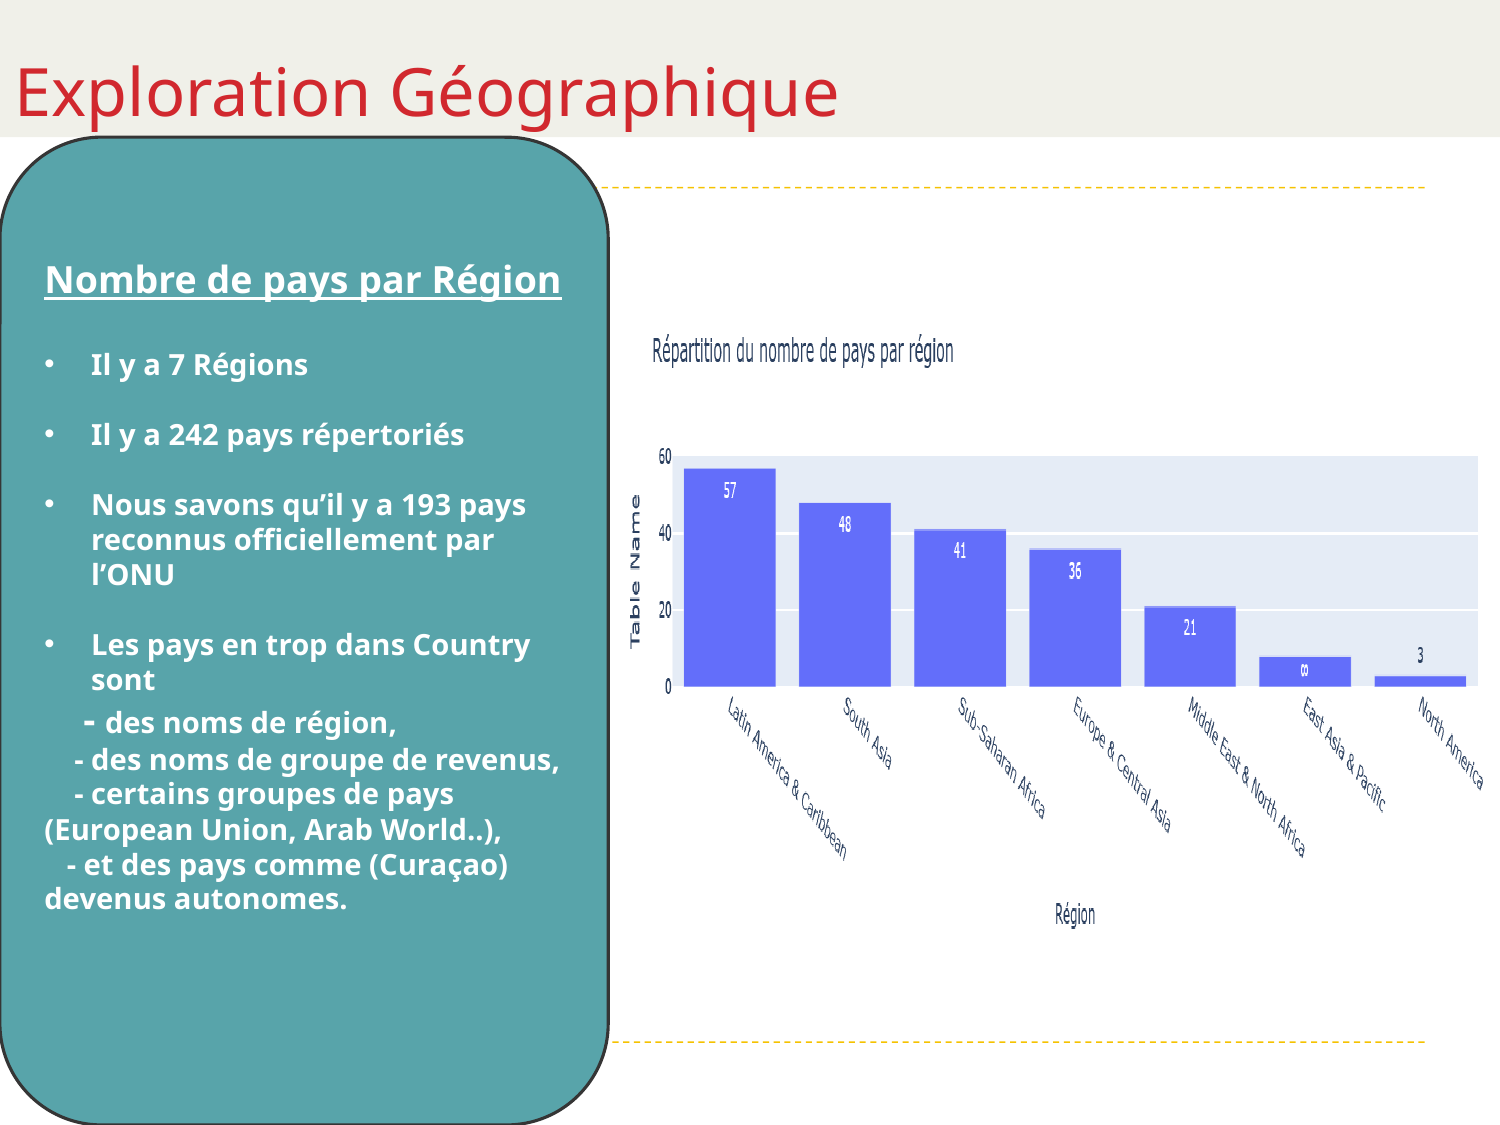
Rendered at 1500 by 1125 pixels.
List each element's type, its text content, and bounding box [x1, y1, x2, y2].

title Exploration Géographique [0, 0, 1500, 138]
text_box Nombre de pays par Région Il y a 7 Régions Il y a 242 pays répertoriés Nous savons qu’il y a 193 pays reconnus officiellement par l’ONU Les pays en trop dans Country sont - des noms de région, - des noms de groupe de revenus, - certains groupes de pays (European Union, Arab World..), - et des pays comme (Curaçao) devenus autonomes. [0, 135, 610, 1125]
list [619, 326, 1500, 953]
